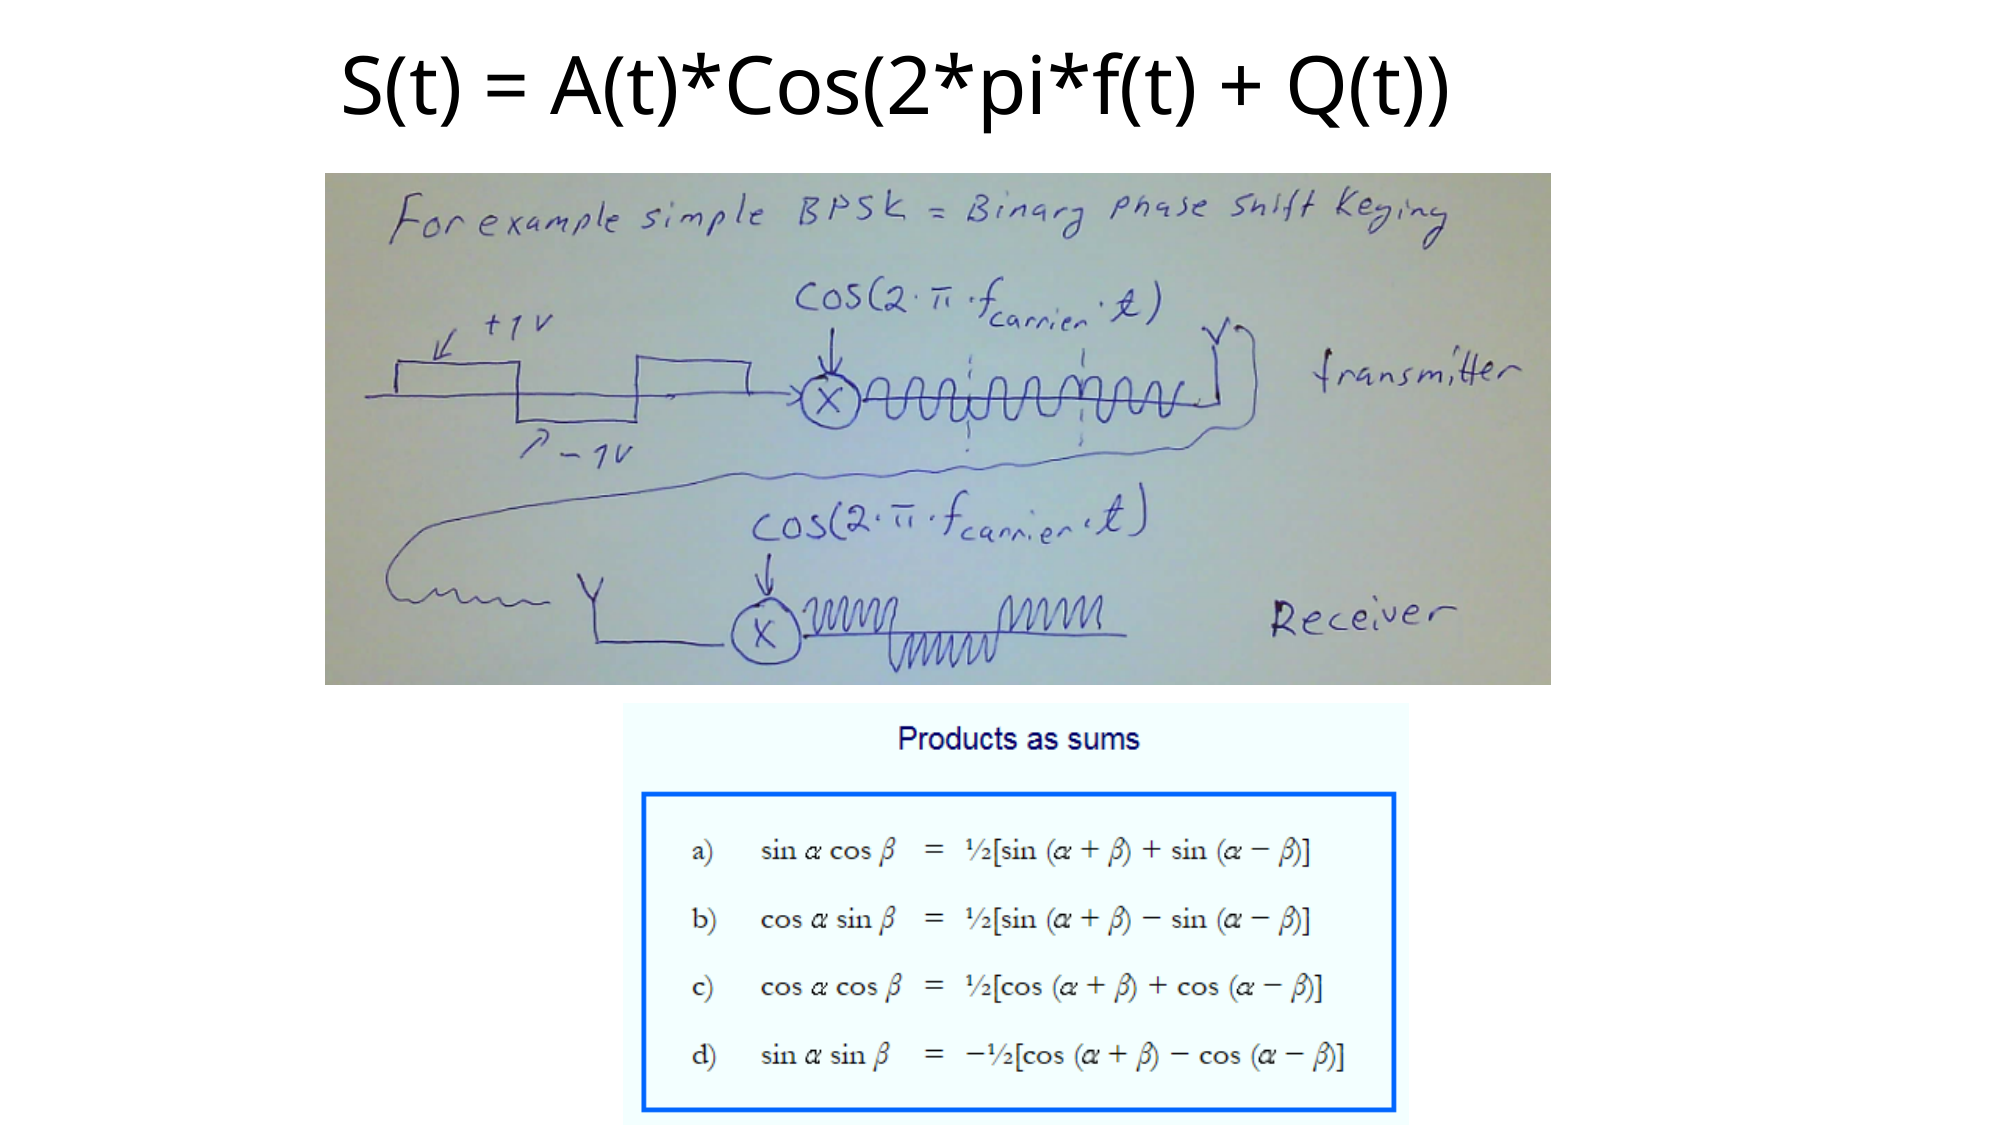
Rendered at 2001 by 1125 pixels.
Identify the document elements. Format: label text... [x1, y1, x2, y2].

picture [325, 173, 1551, 685]
title S(t) = A(t)*Cos(2*pi*f(t) + Q(t)) [325, 3, 1485, 173]
picture [623, 703, 1410, 1125]
